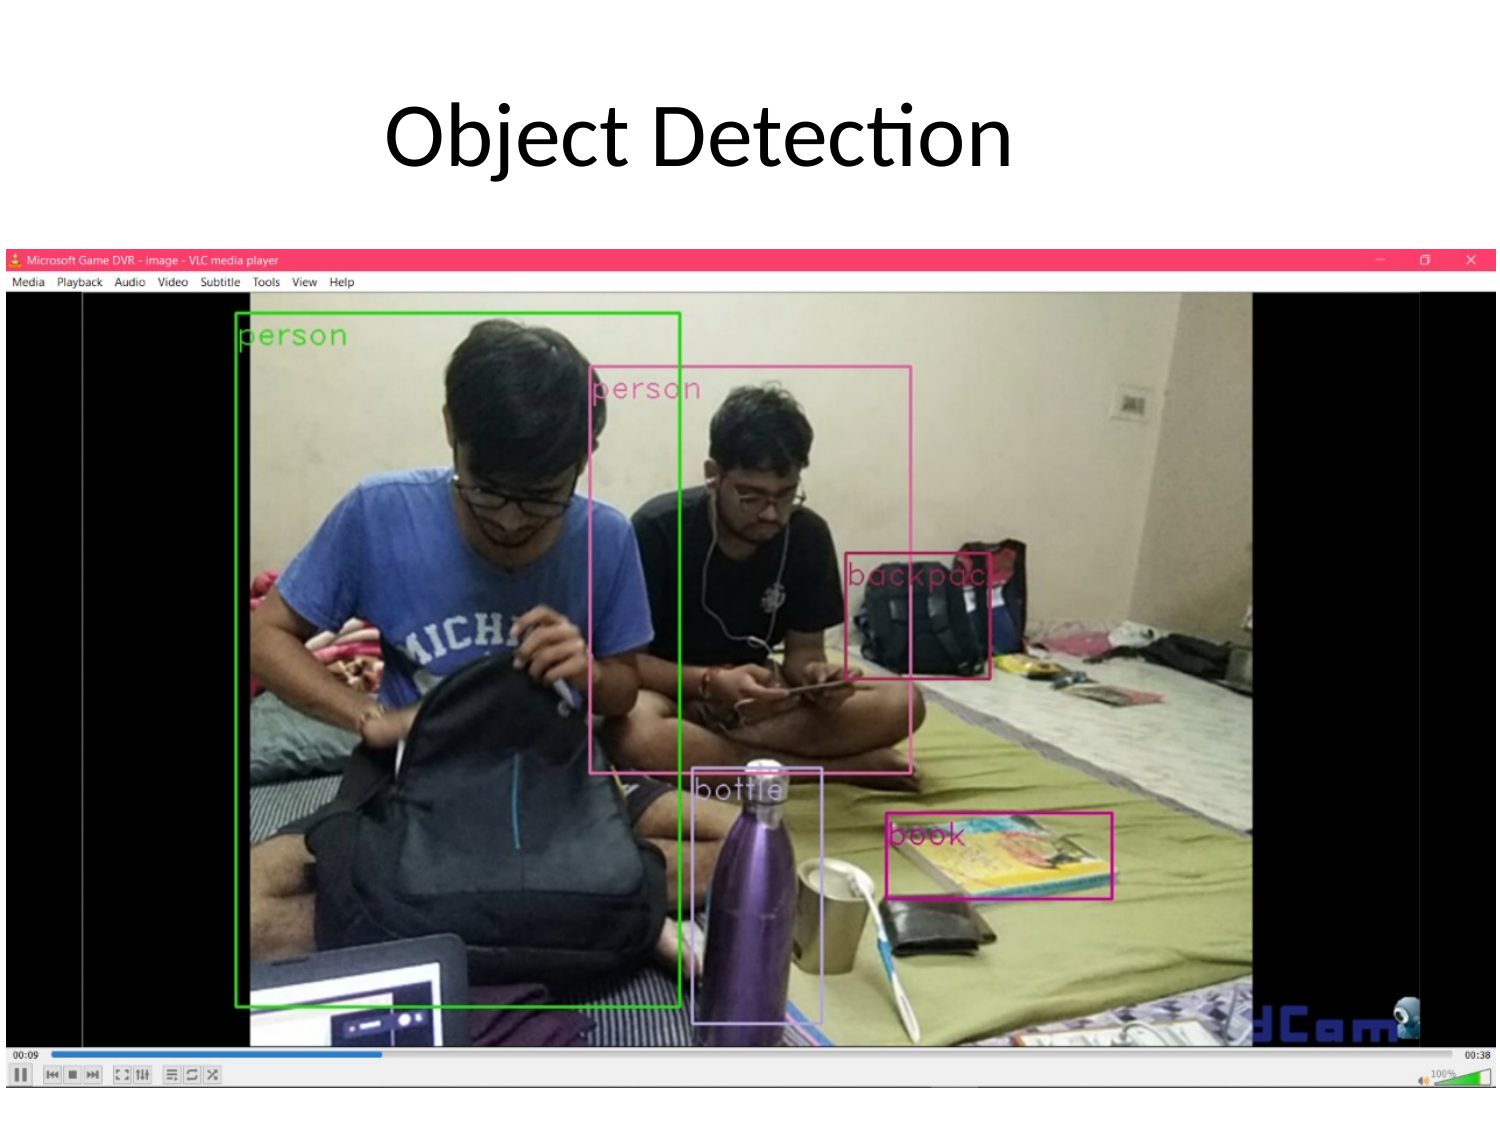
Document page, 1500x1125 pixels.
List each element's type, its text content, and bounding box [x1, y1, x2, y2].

picture [6, 249, 1496, 1088]
text_box Object Detection [62, 8, 1338, 248]
